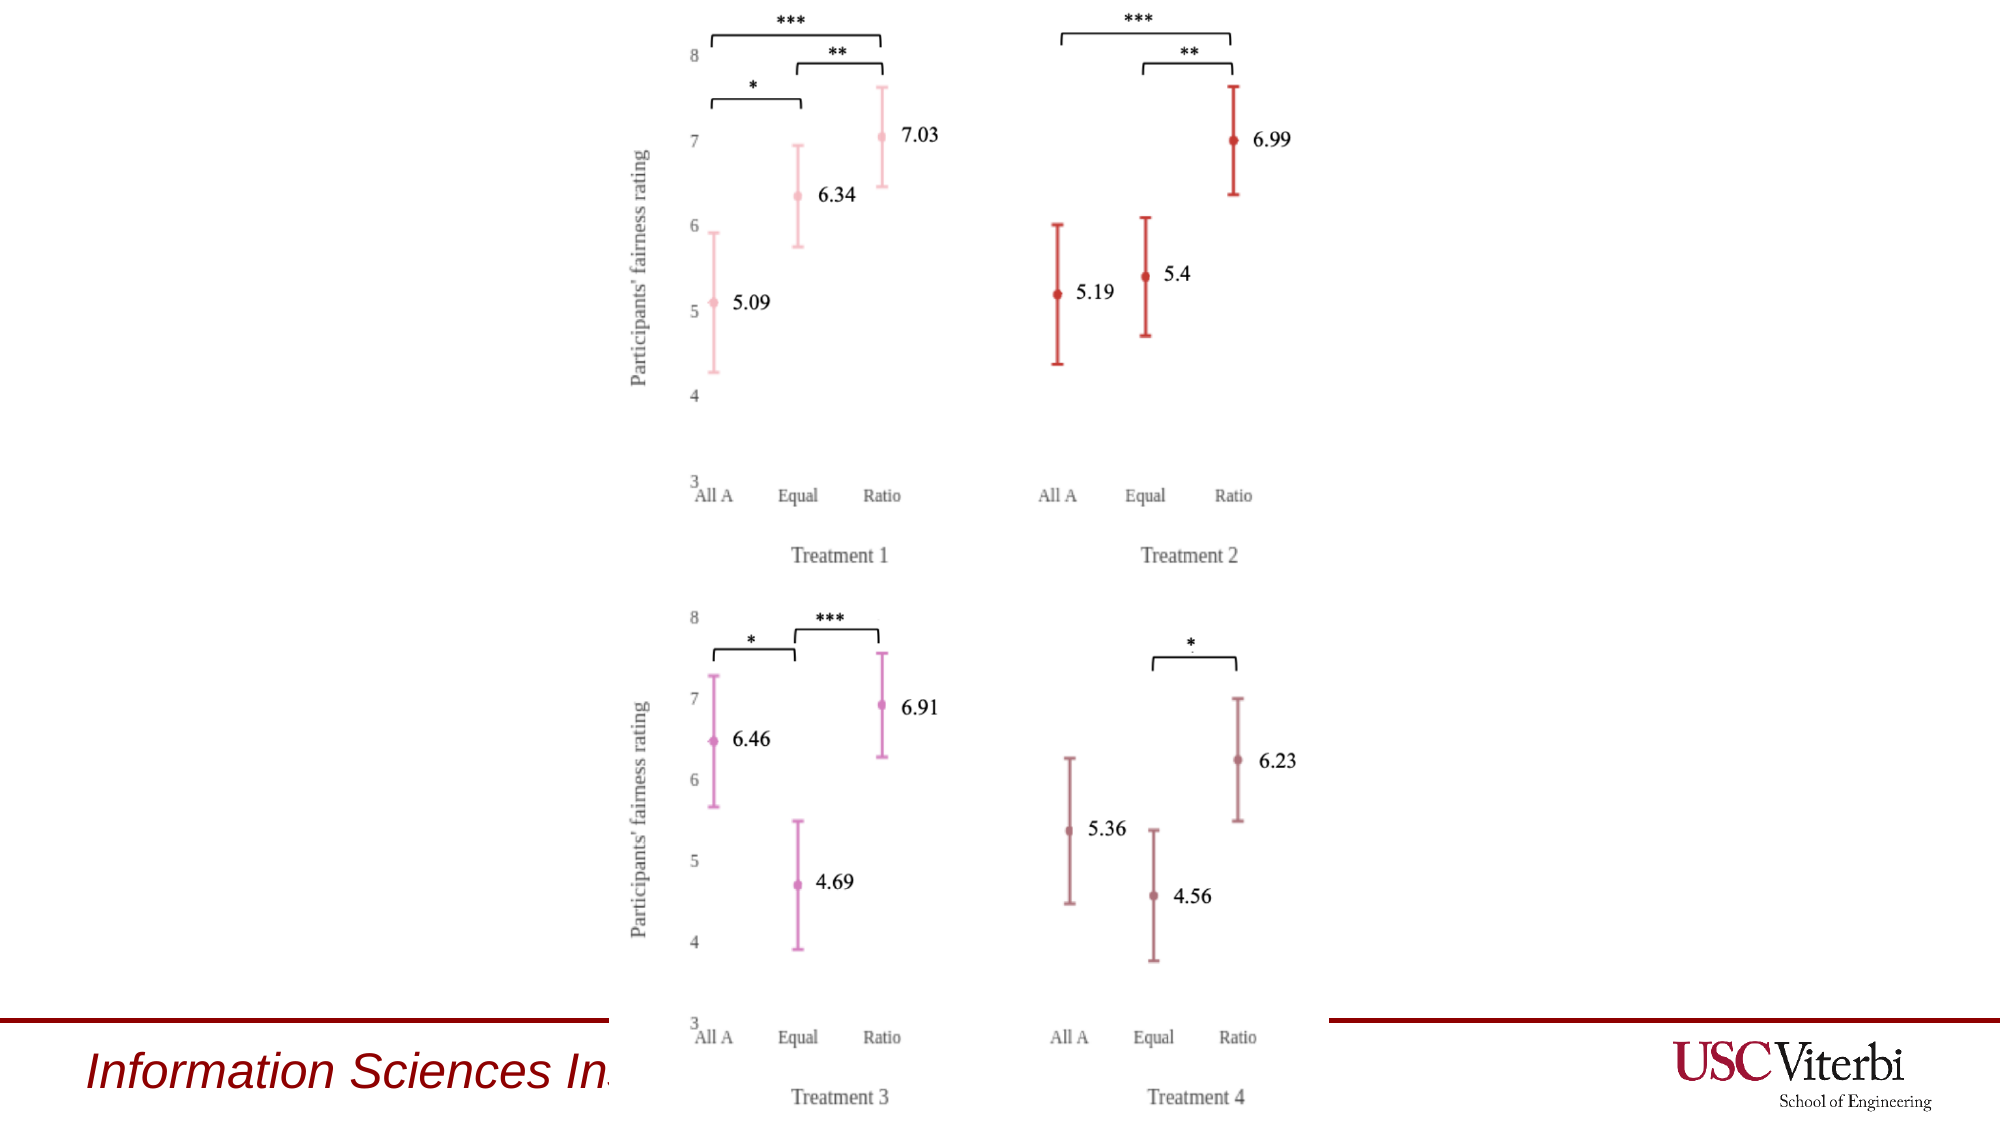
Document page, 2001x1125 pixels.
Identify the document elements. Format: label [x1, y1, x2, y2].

picture [1641, 1027, 1964, 1118]
picture [609, 0, 1329, 1125]
